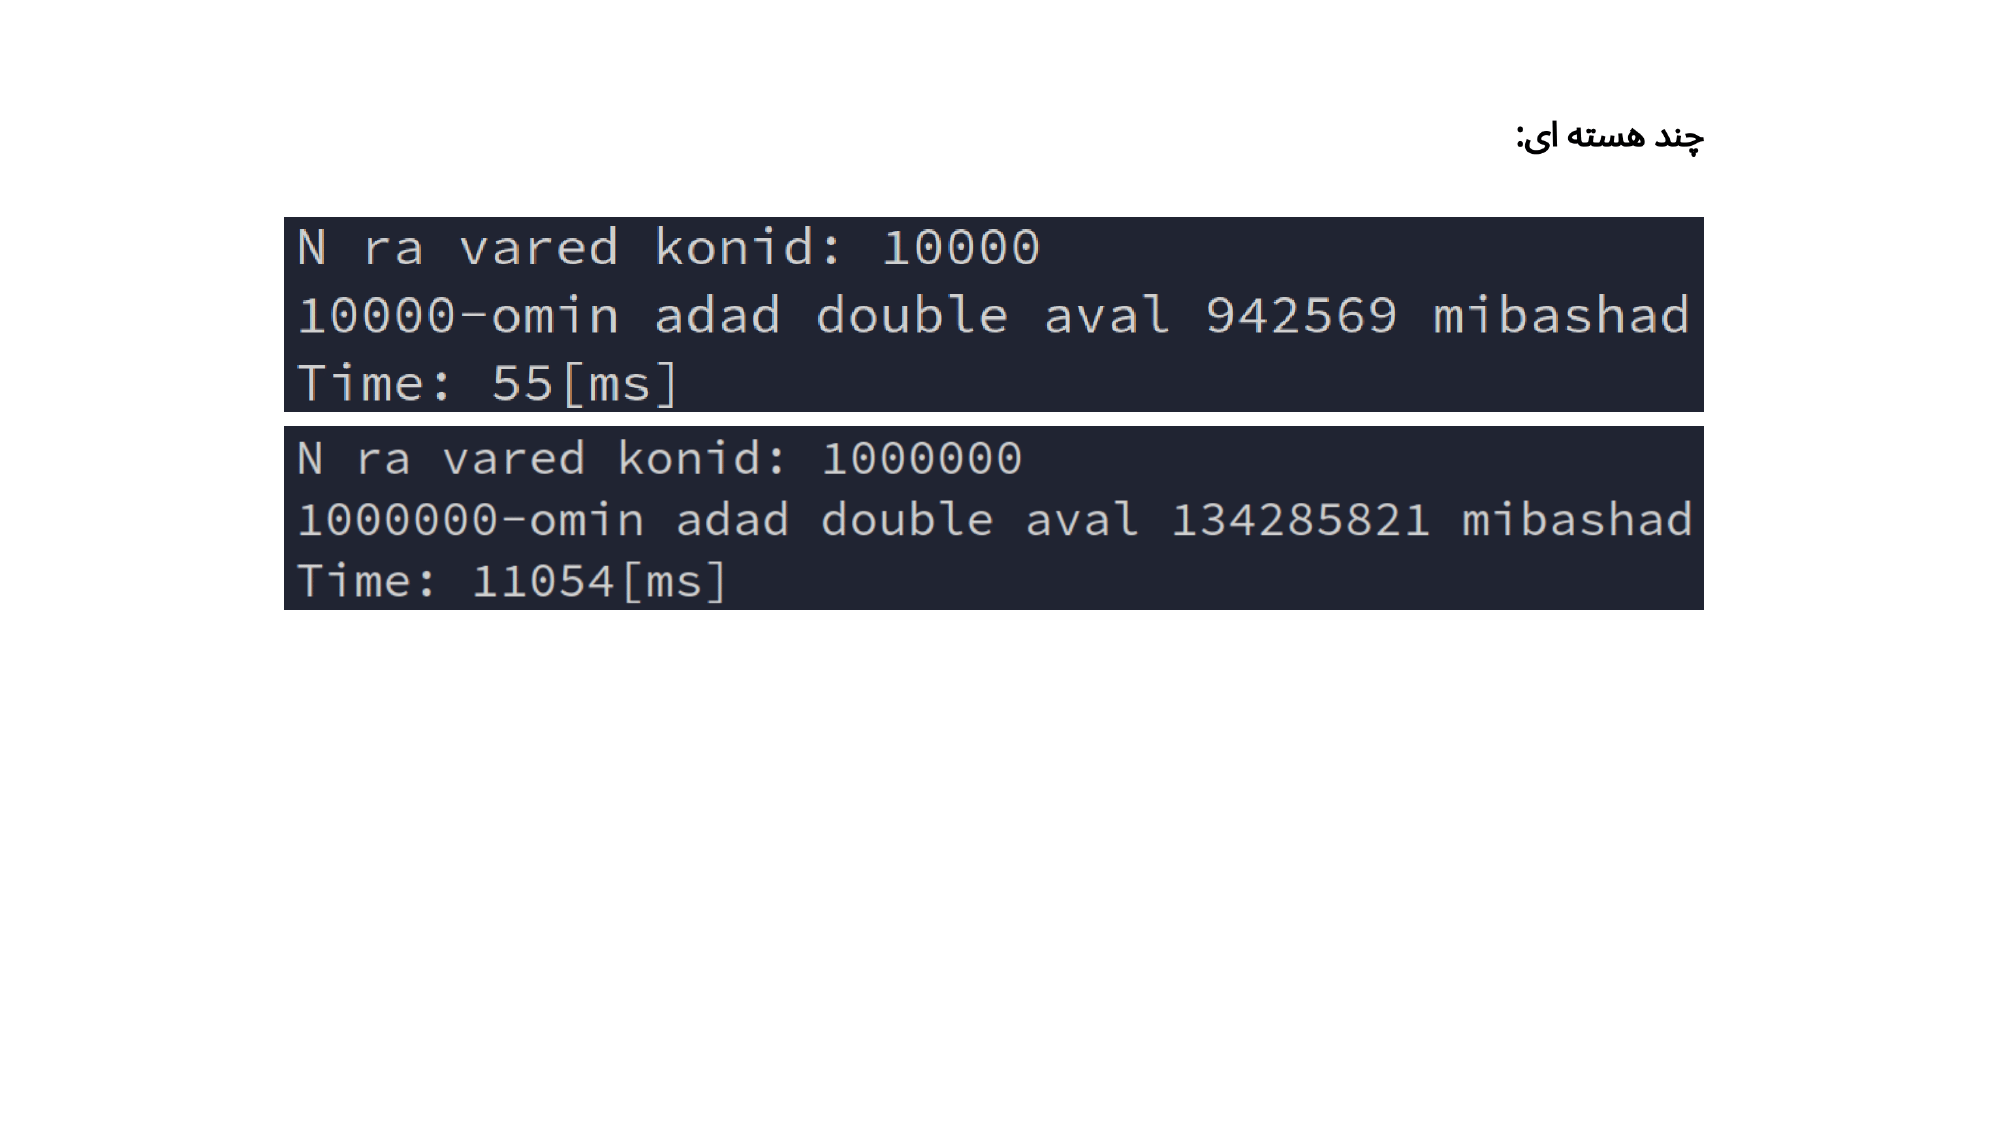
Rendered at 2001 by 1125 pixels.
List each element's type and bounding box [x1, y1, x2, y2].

picture [203, 0, 1796, 1125]
